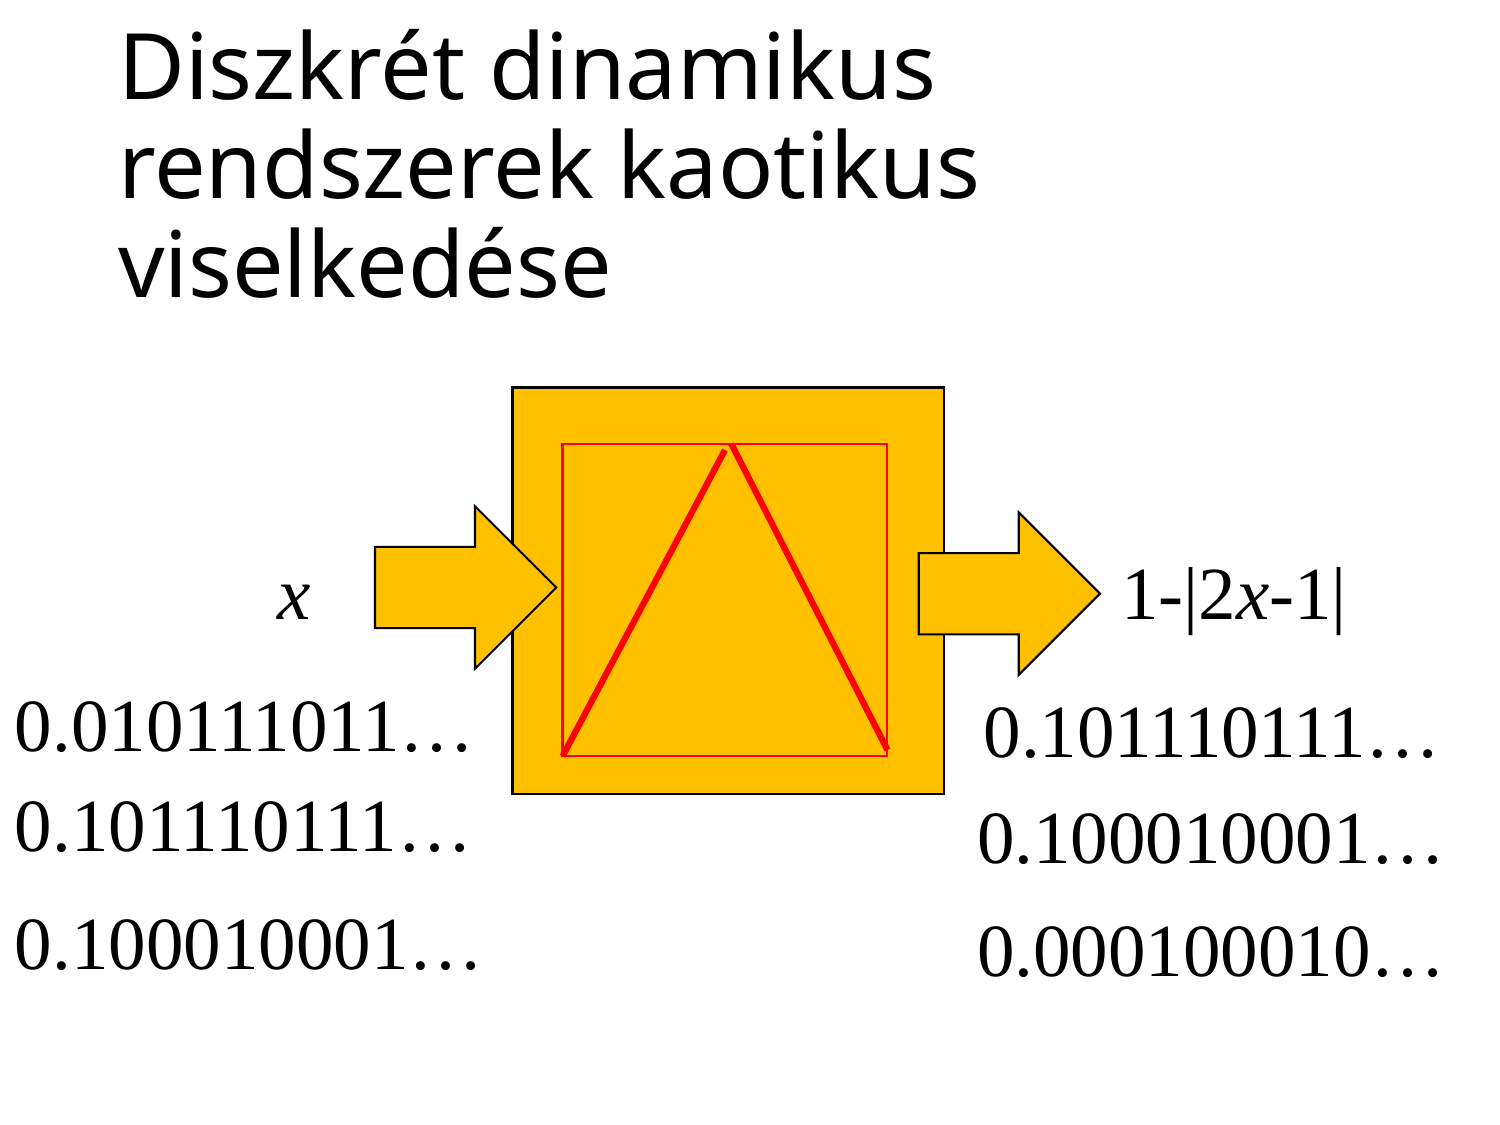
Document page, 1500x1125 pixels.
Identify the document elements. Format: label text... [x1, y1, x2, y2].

text_box [562, 443, 888, 757]
text_box 0.100010001… [962, 781, 1500, 886]
text_box 0.000100010… [962, 893, 1500, 999]
text_box [917, 509, 1102, 675]
text_box [511, 386, 945, 795]
text_box 1-|2x-1| [1106, 537, 1407, 643]
text_box 0.100010001… [0, 887, 588, 993]
text_box 0.101110111… [0, 768, 594, 874]
text_box x [262, 537, 338, 643]
text_box [373, 503, 558, 668]
title Diszkrét dinamikus rendszerek kaotikus viselkedése [103, 59, 1397, 278]
text_box 0.010111011… [0, 668, 513, 768]
text_box 0.101110111… [968, 675, 1482, 780]
